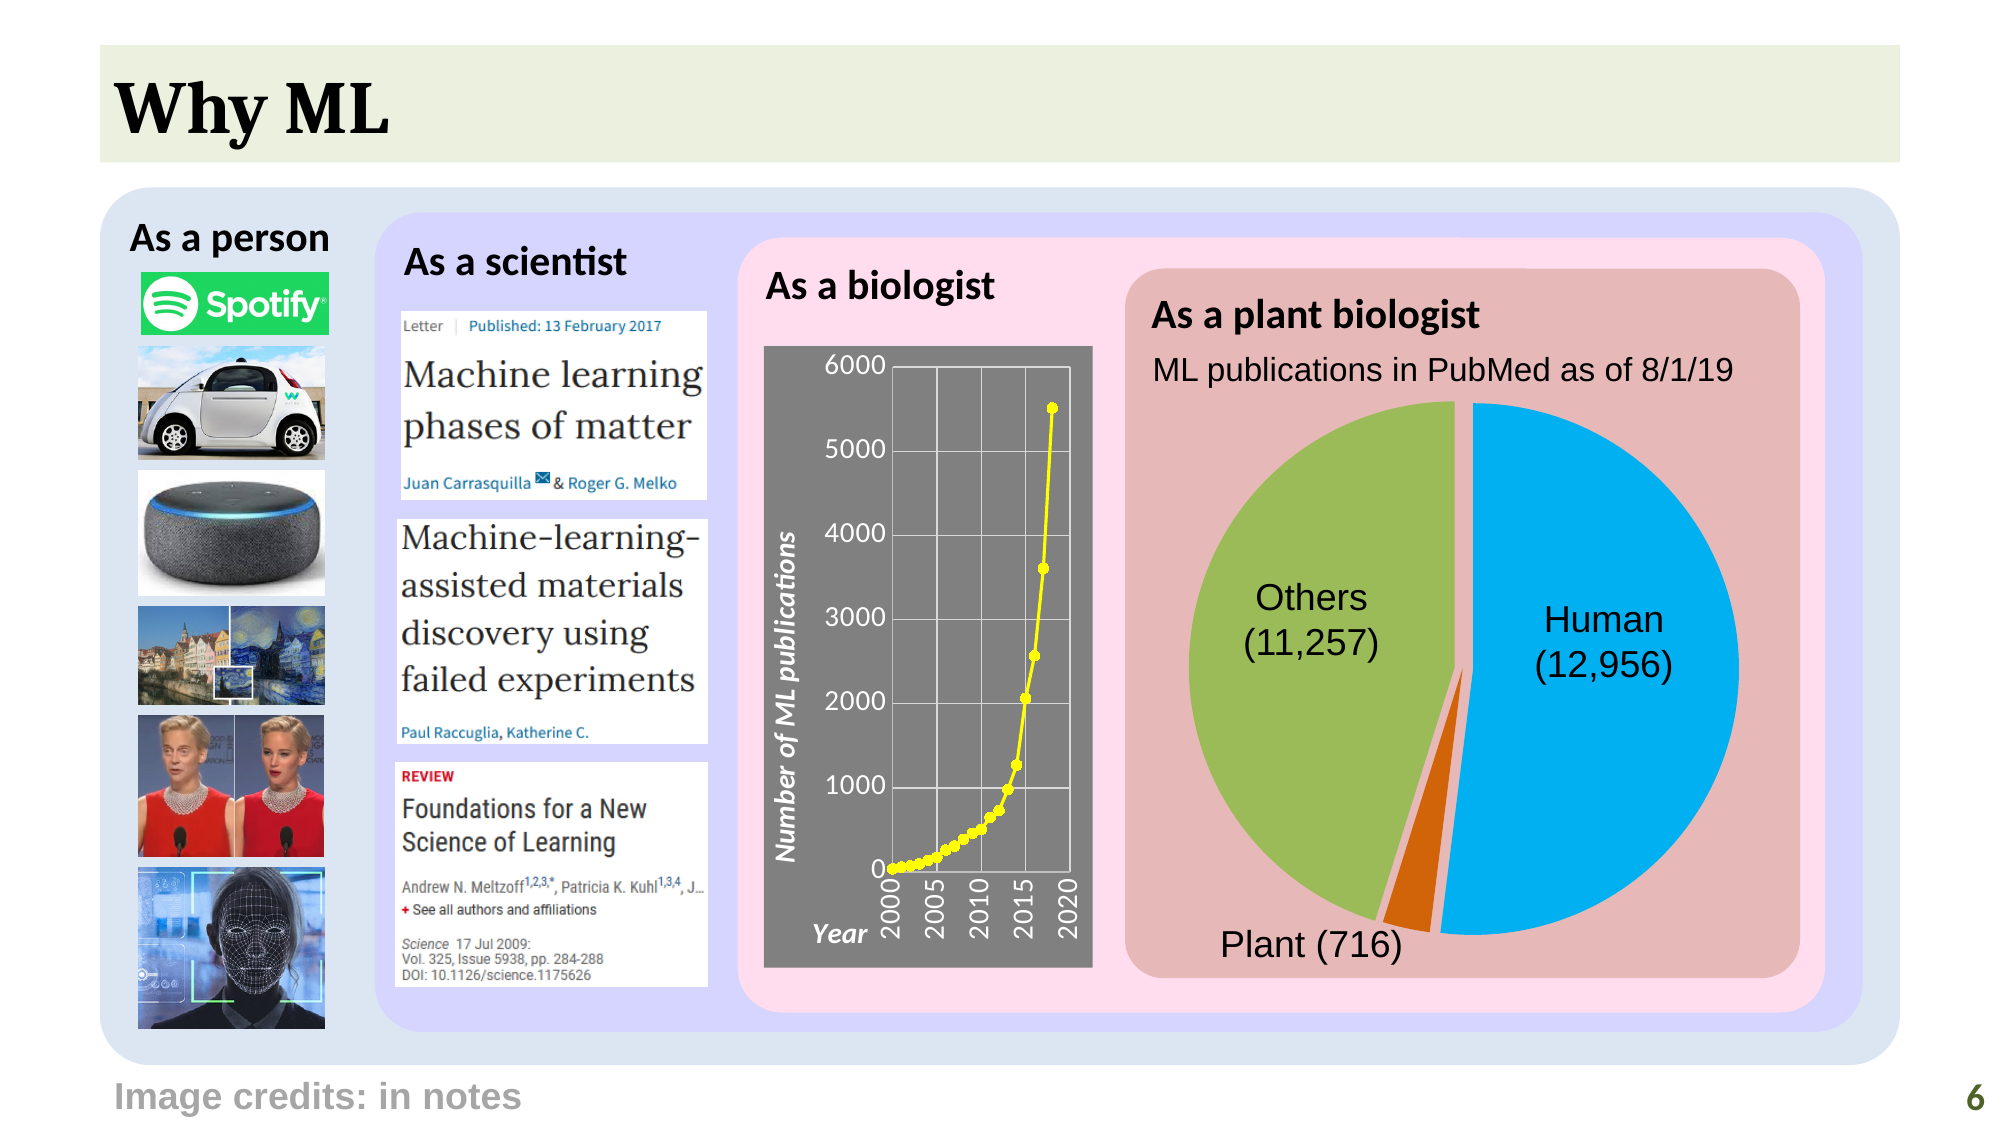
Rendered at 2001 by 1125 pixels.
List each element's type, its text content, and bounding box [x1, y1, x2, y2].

text_box ML publications in PubMed as of 8/1/19 [1131, 340, 1757, 395]
text_box Image credits: in notes [99, 1064, 538, 1125]
chart [763, 345, 1093, 968]
picture [138, 470, 326, 596]
text_box As a person [97, 185, 1903, 1068]
table_cell .. [135, 473, 328, 606]
slide_number 6 [1899, 1065, 2000, 1125]
picture [397, 519, 708, 744]
text_box As a scientist [372, 210, 1865, 1034]
picture [395, 762, 708, 987]
chart [1174, 367, 1751, 970]
title Why ML [99, 44, 1901, 163]
text_box As a biologist [735, 235, 1828, 1015]
picture [400, 310, 707, 501]
picture [141, 271, 329, 335]
text_box As a plant biologist [1122, 266, 1803, 981]
picture [138, 345, 326, 460]
picture [138, 714, 325, 857]
picture [138, 606, 326, 705]
picture [138, 866, 326, 1029]
